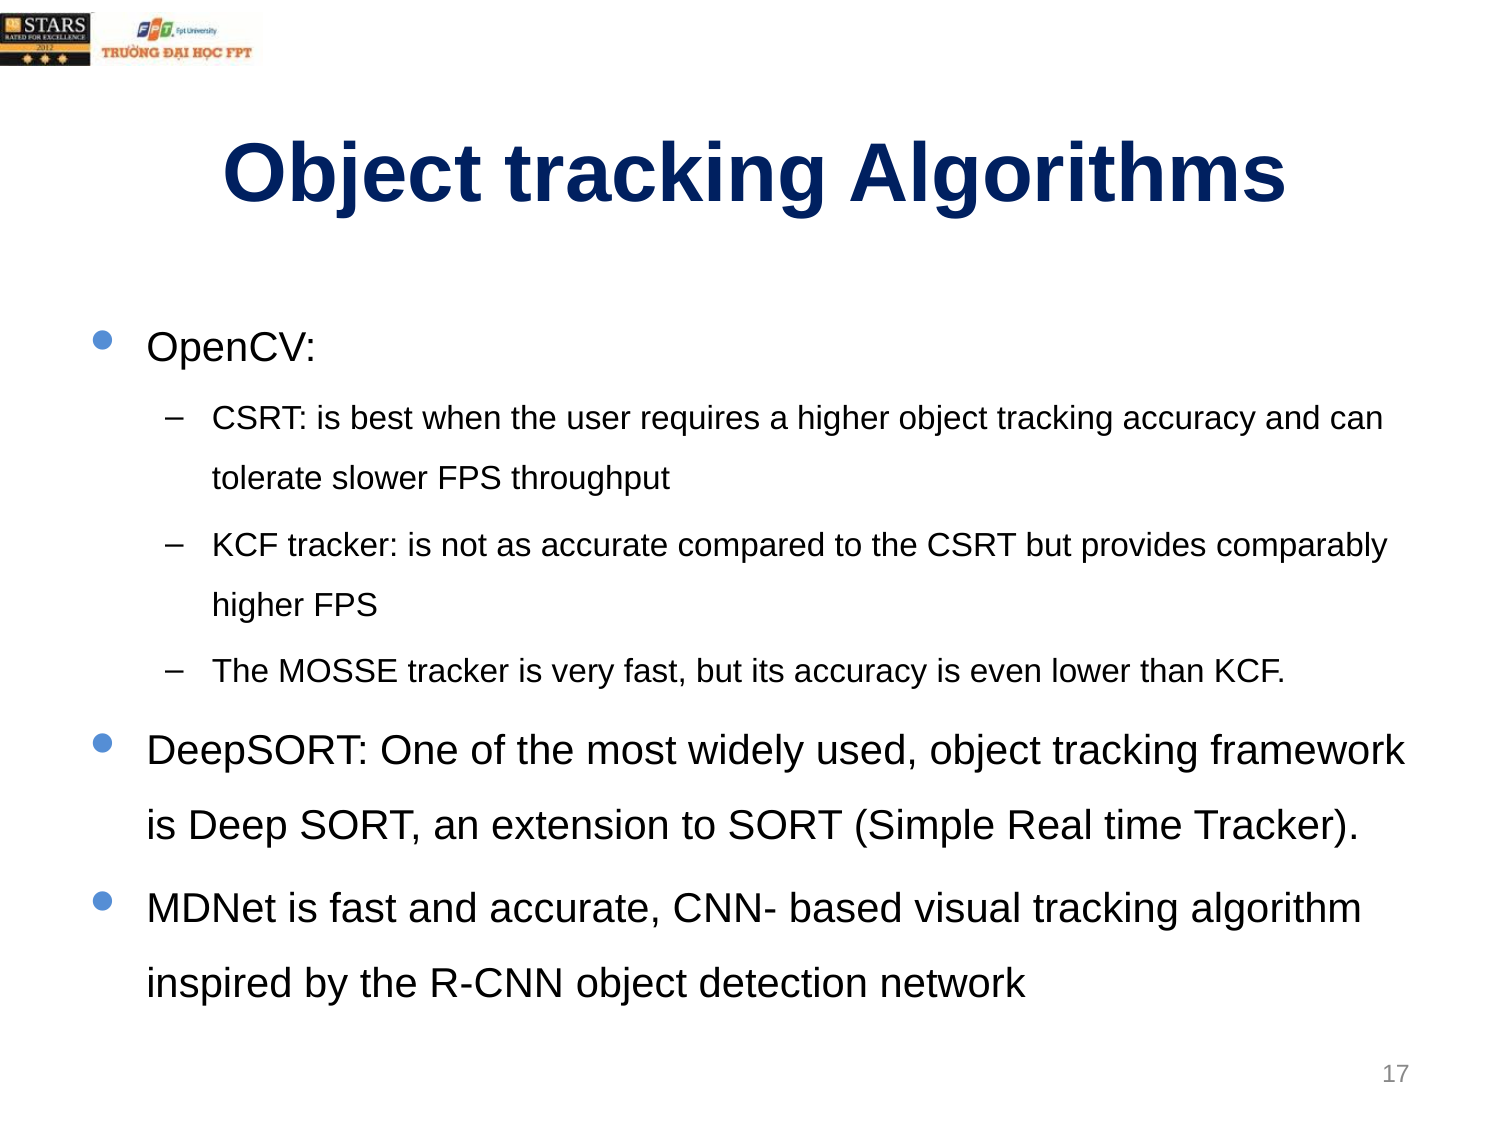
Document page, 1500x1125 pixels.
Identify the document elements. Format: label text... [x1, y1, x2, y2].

picture [0, 12, 263, 66]
title Object tracking Algorithms [80, 97, 1431, 240]
list OpenCV: CSRT: is best when the user requires a higher object tracking accuracy and can tolerate slower FPS throughput KCF tracker: is not as accurate compared to the CSRT but provides comparably higher FPS The MOSSE tracker is very fast, but its accuracy is even lower than KCF. DeepSORT: One of the most widely used, object tracking framework is Deep SORT, an extension to SORT (Simple Real time Tracker). MDNet is fast and accurate, CNN- based visual tracking algorithm inspired by the R-CNN object detection network [75, 287, 1425, 1043]
slide_number 17 [1074, 1043, 1425, 1103]
